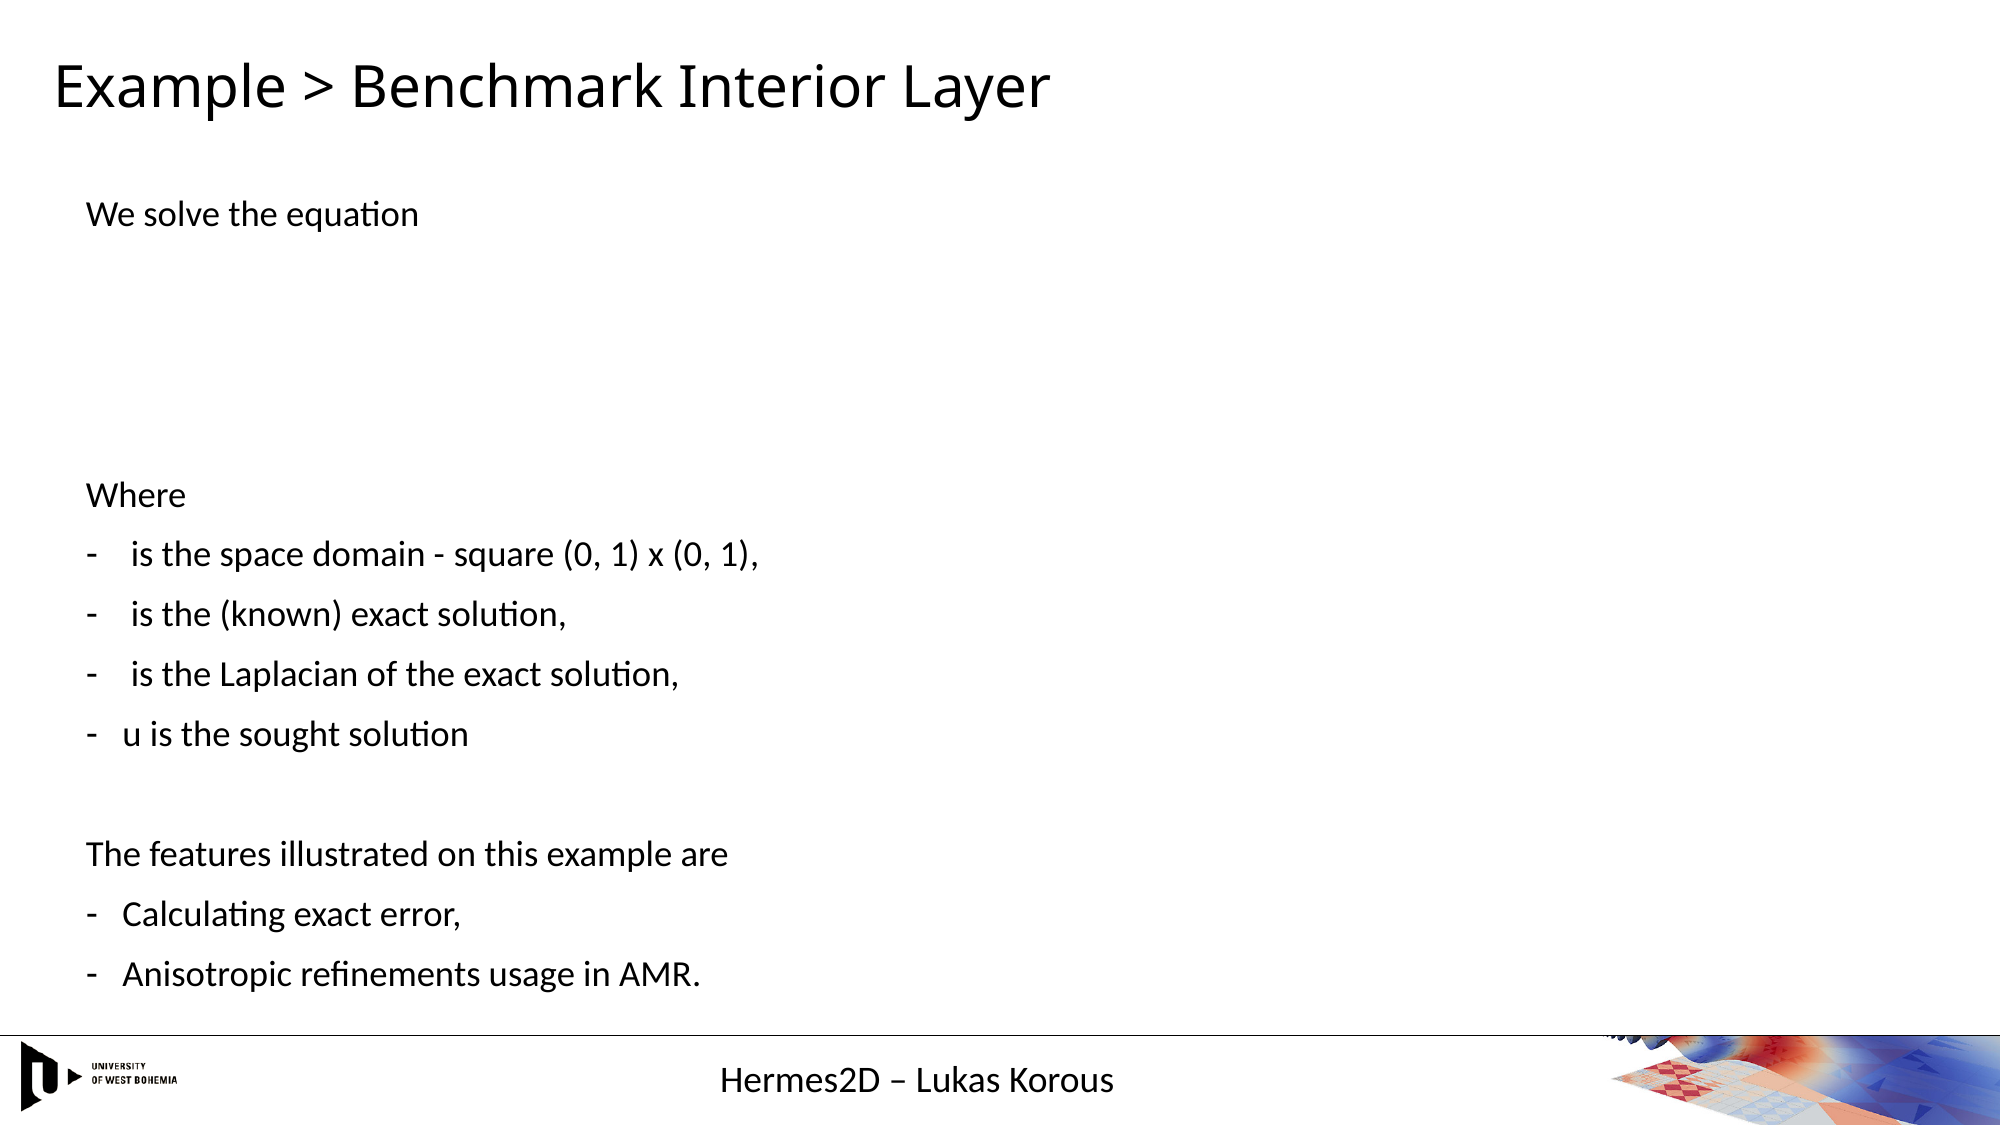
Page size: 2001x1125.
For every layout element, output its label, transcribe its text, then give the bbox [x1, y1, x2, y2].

picture [21, 1041, 227, 1125]
title Example > Benchmark Interior Layer [38, 43, 1962, 134]
text_box Hermes2D – Lukas Korous [705, 1047, 1295, 1108]
picture [1576, 1036, 2000, 1125]
